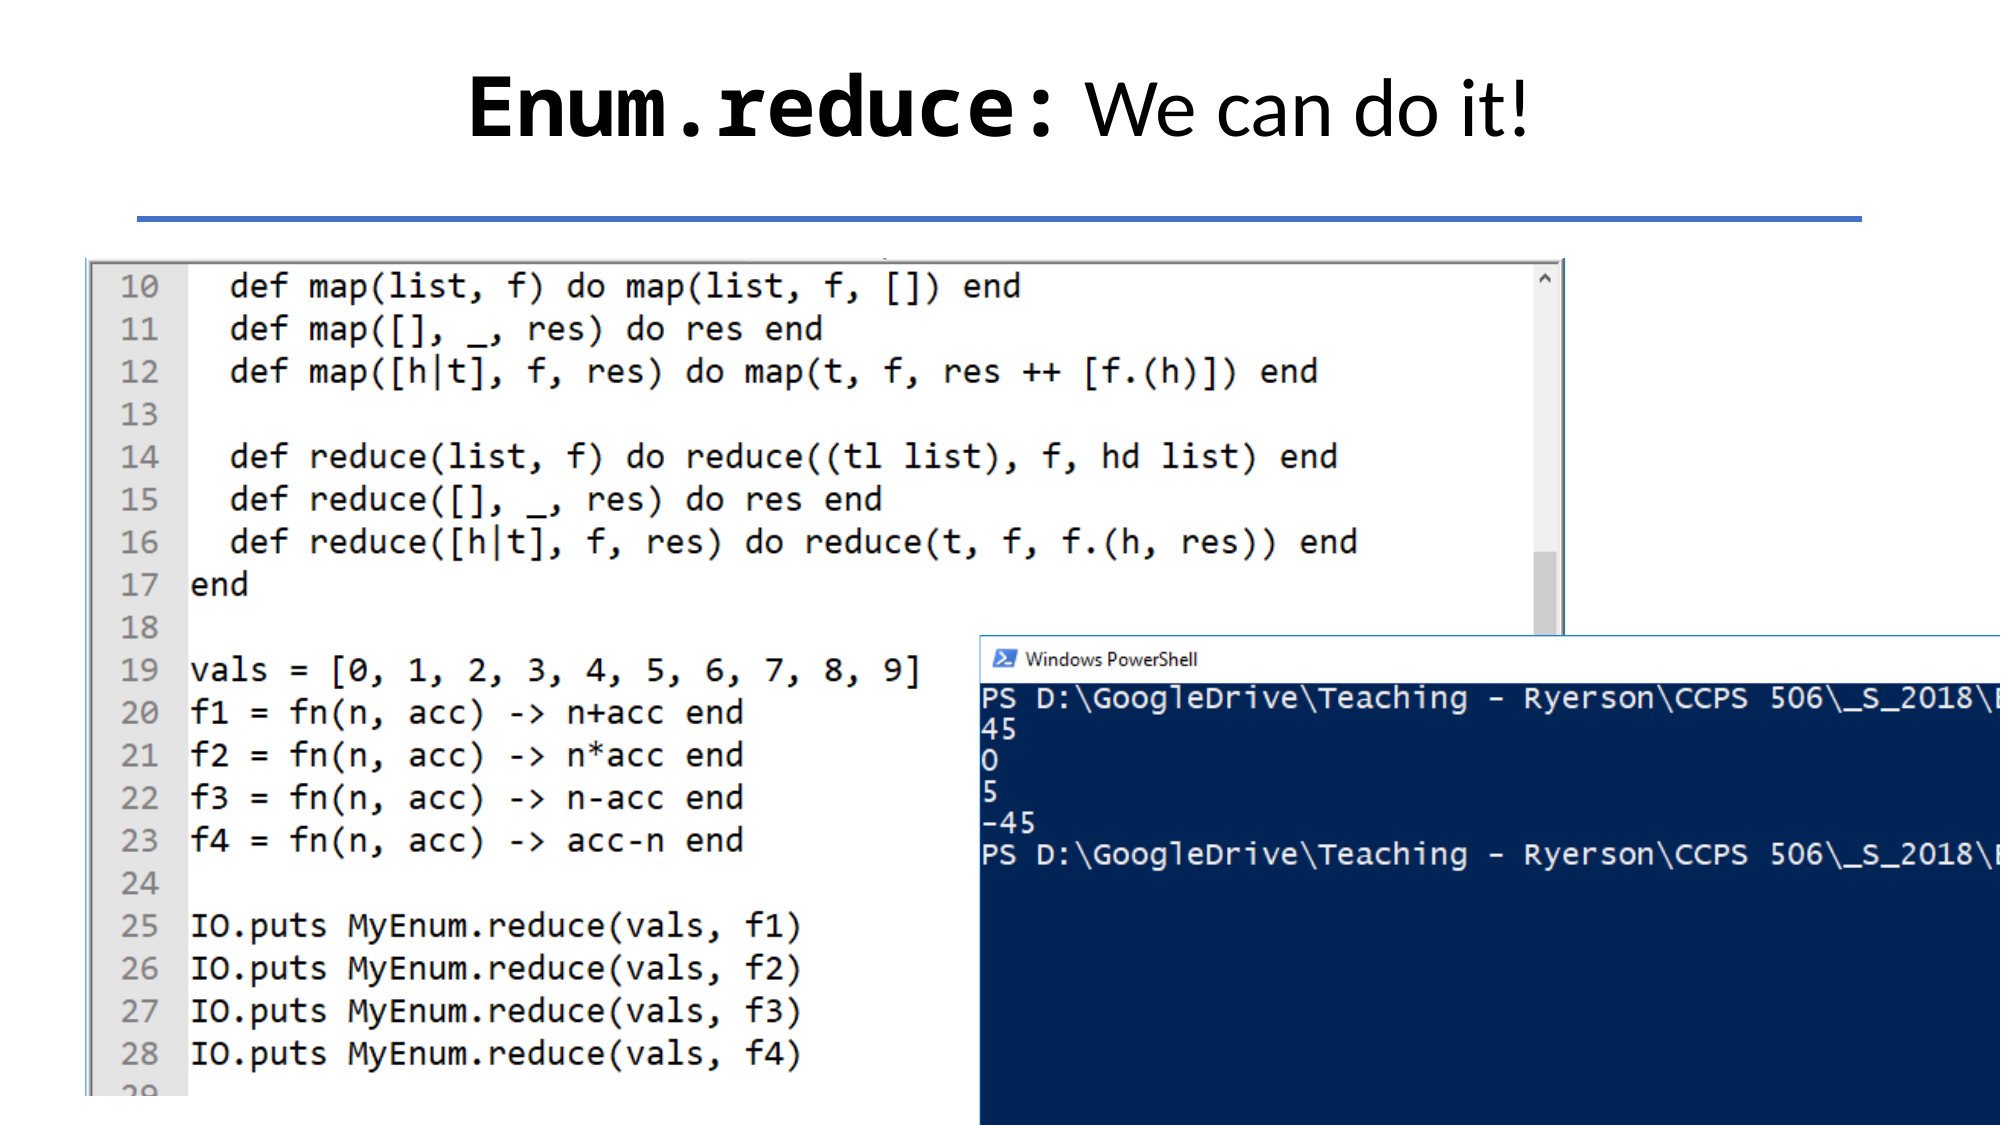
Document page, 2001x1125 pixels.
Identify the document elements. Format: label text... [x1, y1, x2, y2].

text_box Enum.reduce: We can do it! [137, 1, 1863, 218]
picture [85, 258, 2000, 1125]
